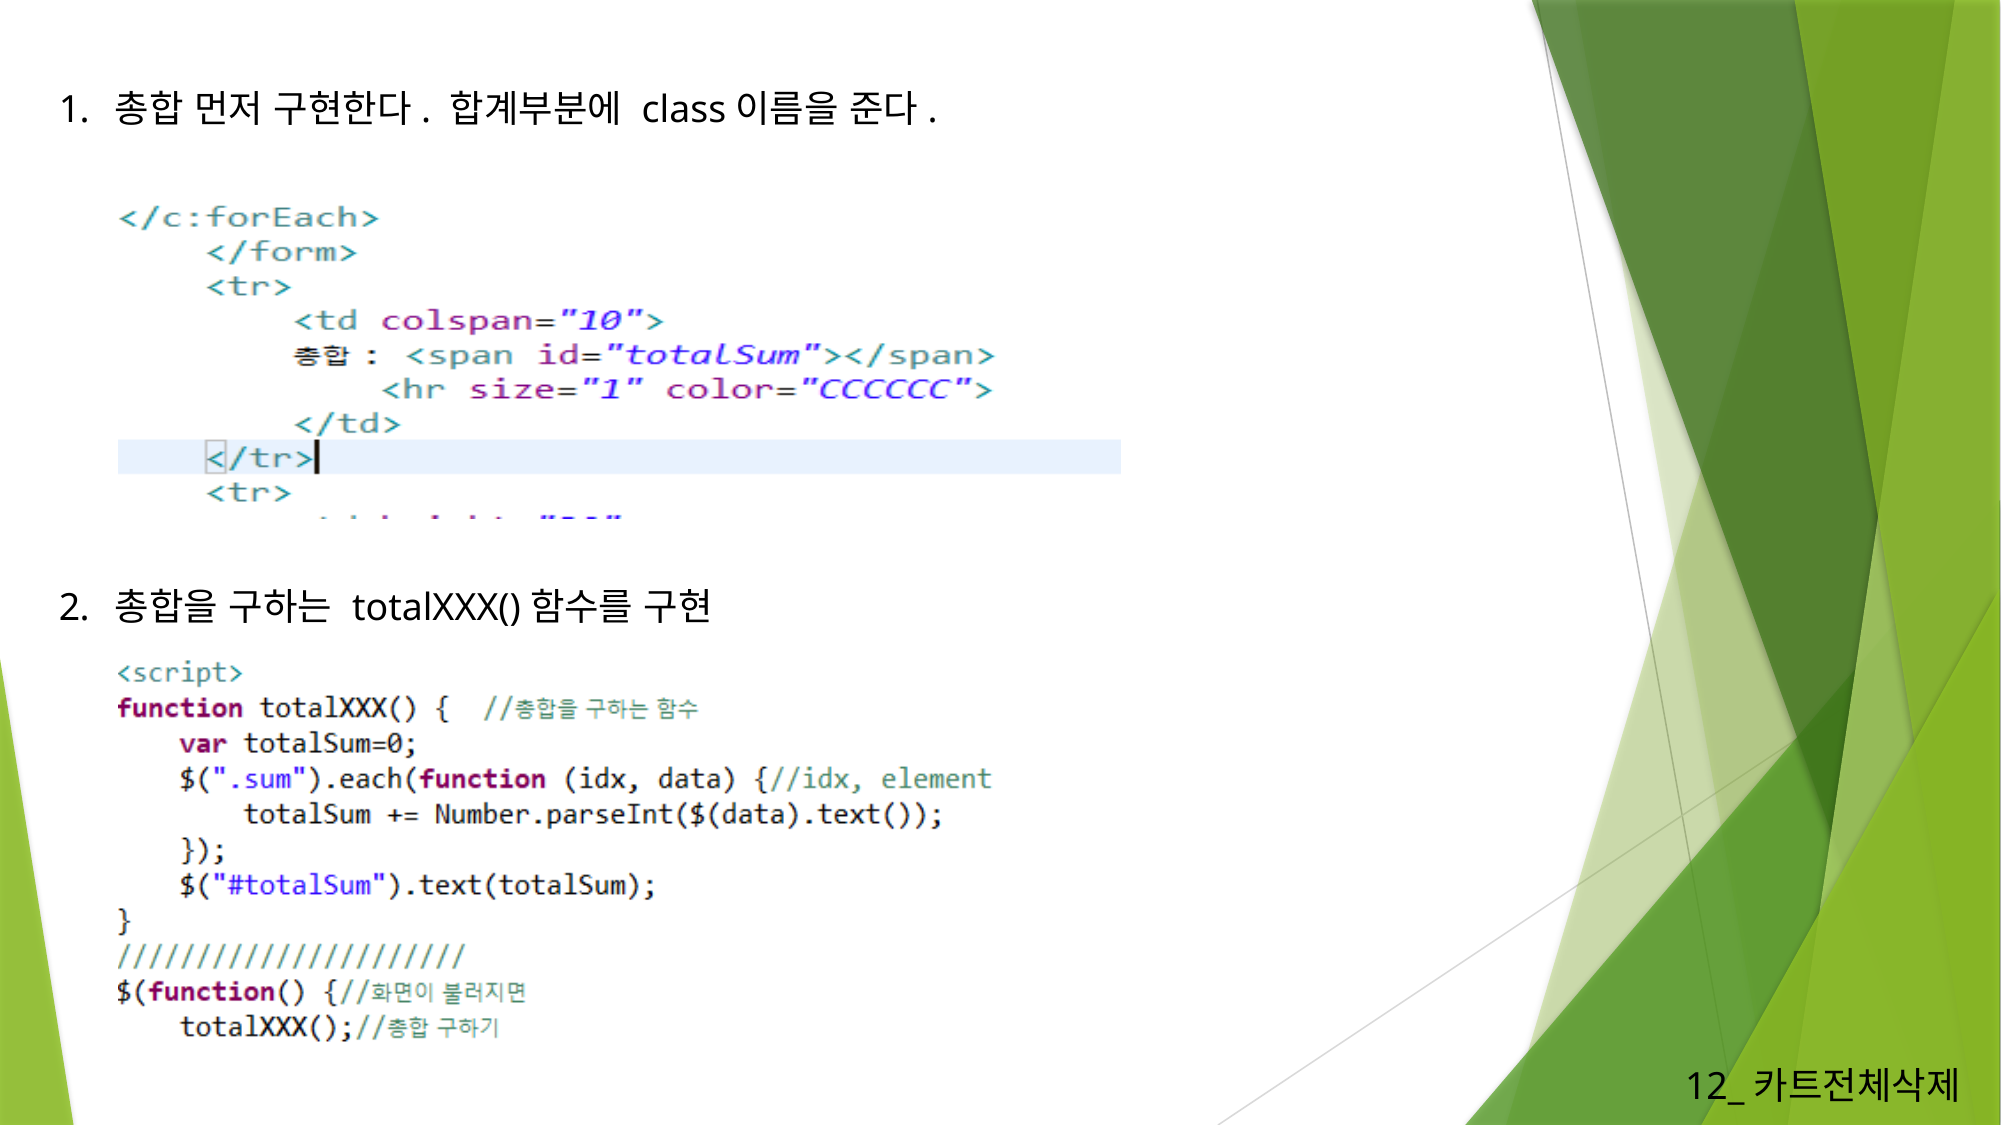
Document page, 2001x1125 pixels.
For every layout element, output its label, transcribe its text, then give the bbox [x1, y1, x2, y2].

text_box 총합 먼저 구현한다. 합계부분에 class이름을 준다. [43, 50, 1047, 138]
picture [117, 196, 1122, 520]
text_box 총합을 구하는 totalXXX()함수를 구현 [43, 548, 1047, 636]
picture [118, 658, 1001, 1057]
text_box 12_카트전체삭제 [1670, 1027, 2000, 1115]
